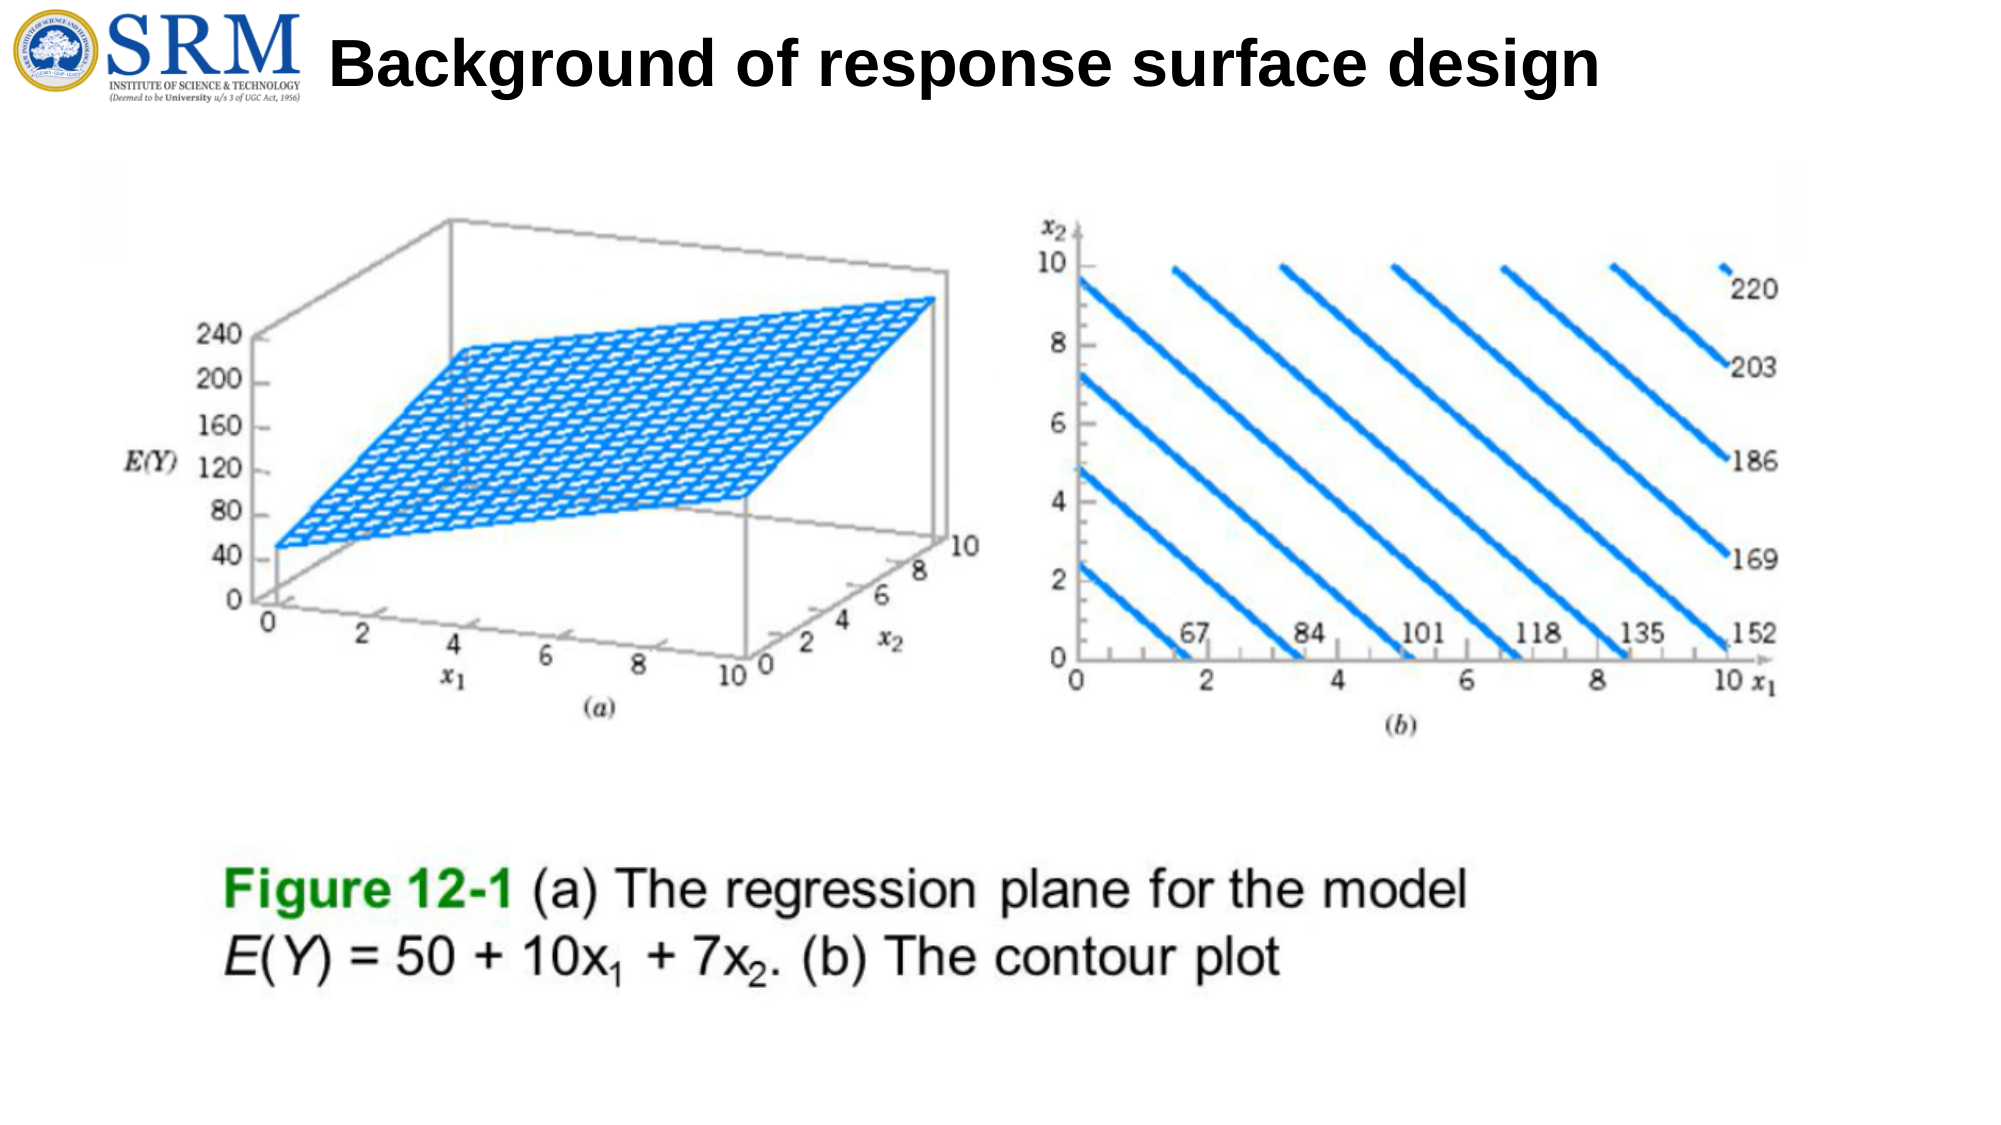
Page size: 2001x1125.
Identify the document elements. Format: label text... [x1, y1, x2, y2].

picture [1, 0, 309, 119]
picture [84, 160, 1809, 1024]
title Background of response surface design [313, 23, 1998, 95]
